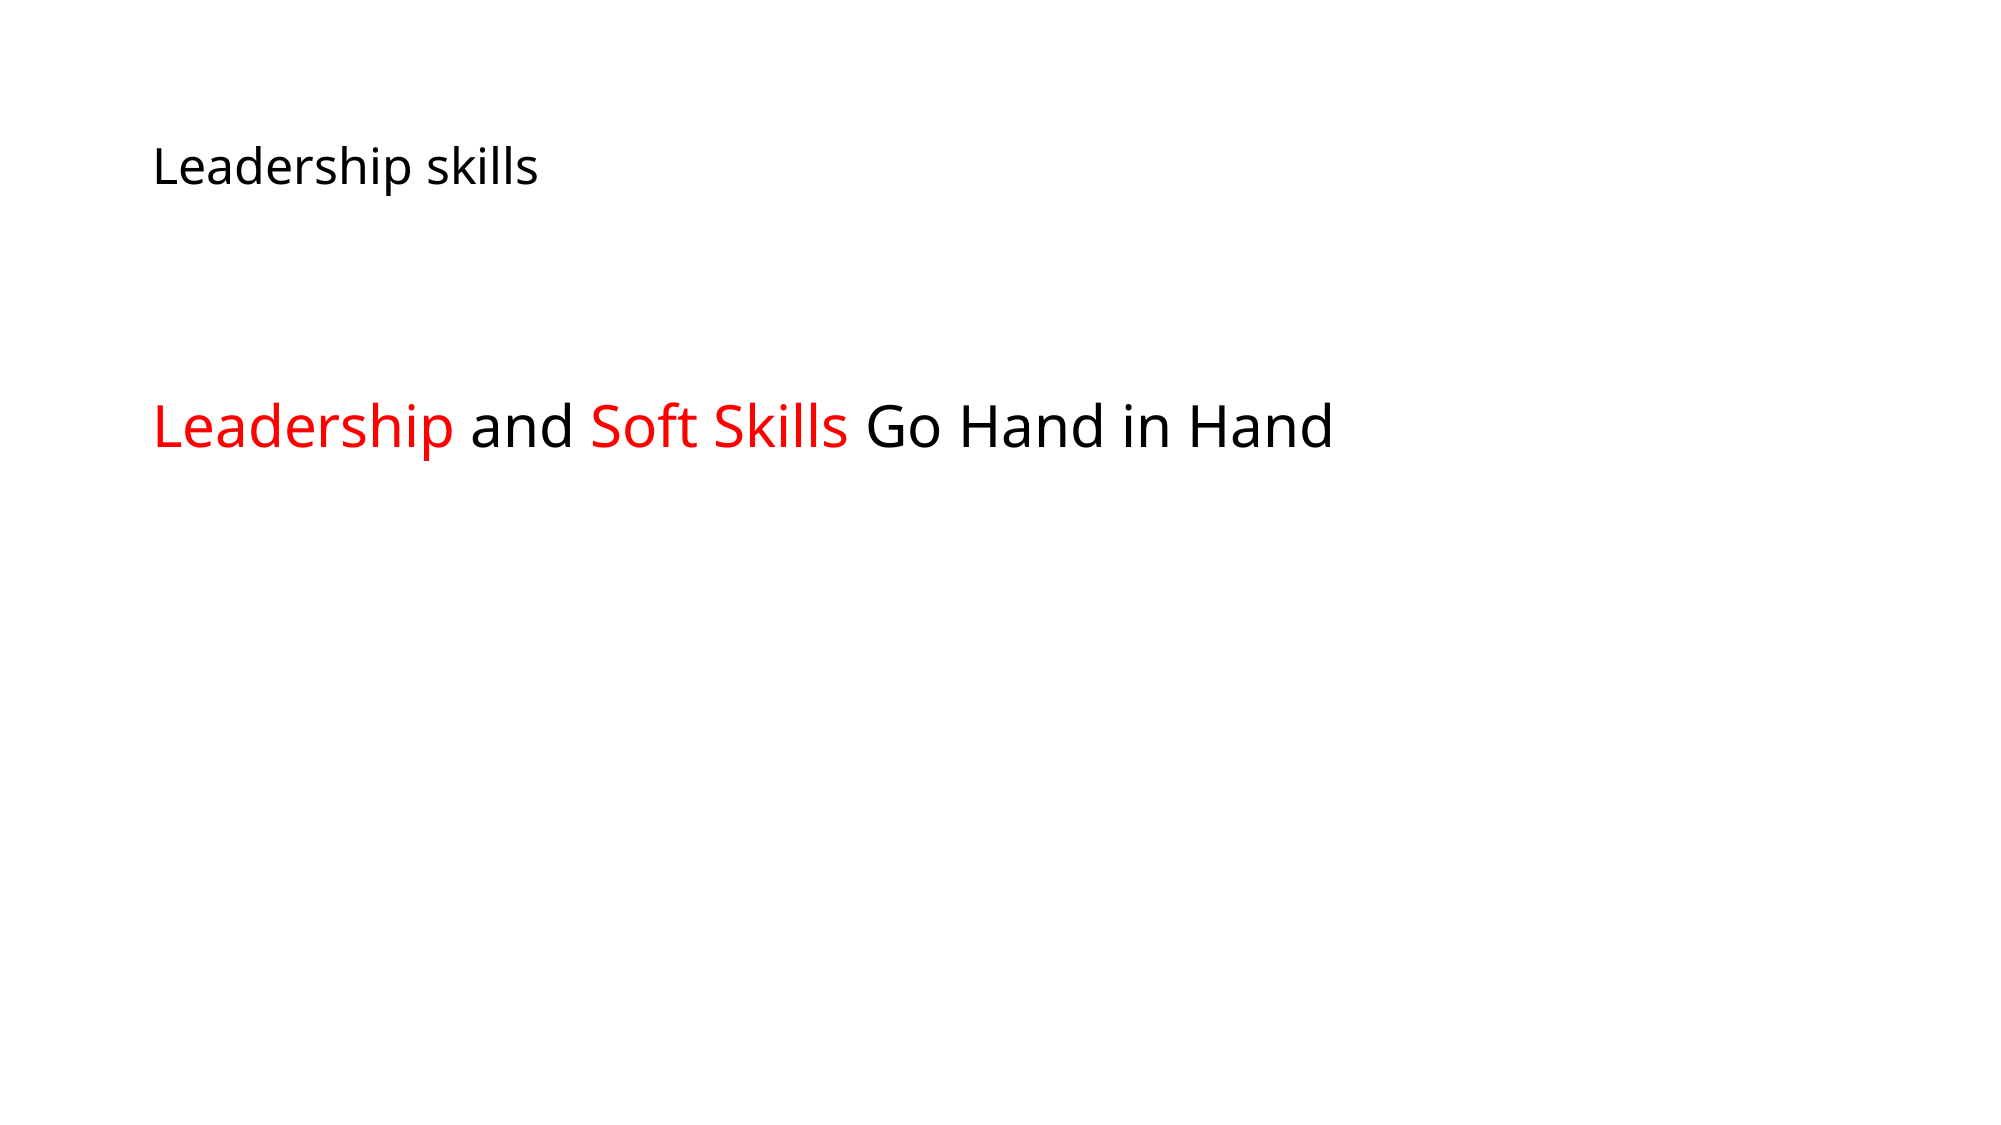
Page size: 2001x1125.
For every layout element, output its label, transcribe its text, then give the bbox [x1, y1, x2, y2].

list Leadership and Soft Skills Go Hand in Hand [137, 299, 1863, 1014]
title Leadership skills [137, 59, 1863, 278]
